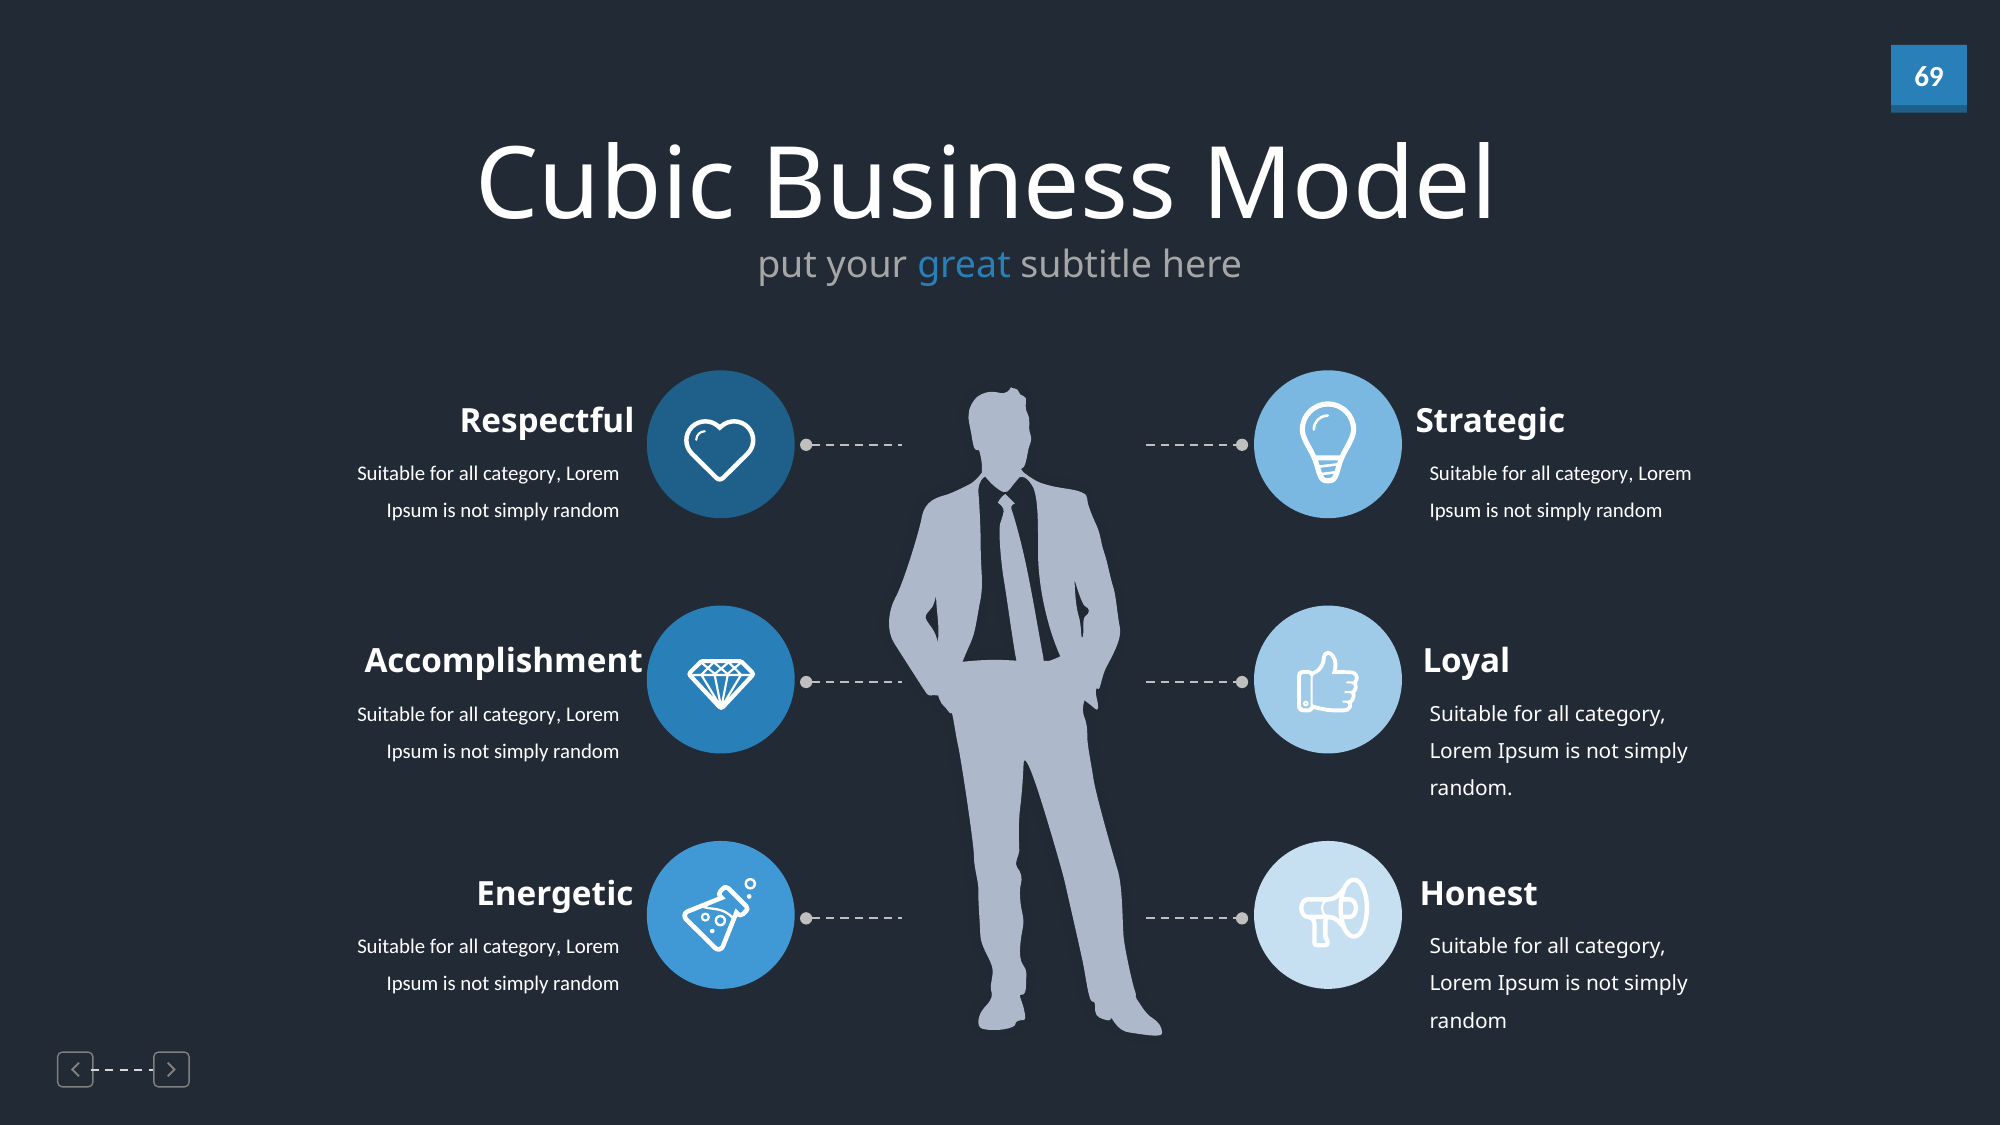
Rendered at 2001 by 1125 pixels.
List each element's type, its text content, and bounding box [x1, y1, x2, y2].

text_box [1254, 370, 1402, 519]
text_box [331, 864, 635, 1000]
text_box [646, 840, 795, 989]
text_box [1414, 391, 1718, 527]
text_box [1414, 864, 1718, 1000]
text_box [646, 605, 795, 754]
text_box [331, 391, 635, 527]
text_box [646, 370, 795, 519]
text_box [1254, 605, 1402, 754]
text_box Cubic Business Model [461, 111, 1539, 247]
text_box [1414, 632, 1718, 768]
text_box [1254, 840, 1402, 989]
text_box [889, 387, 1163, 1036]
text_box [331, 632, 635, 768]
text_box put your great subtitle here [742, 247, 1258, 293]
